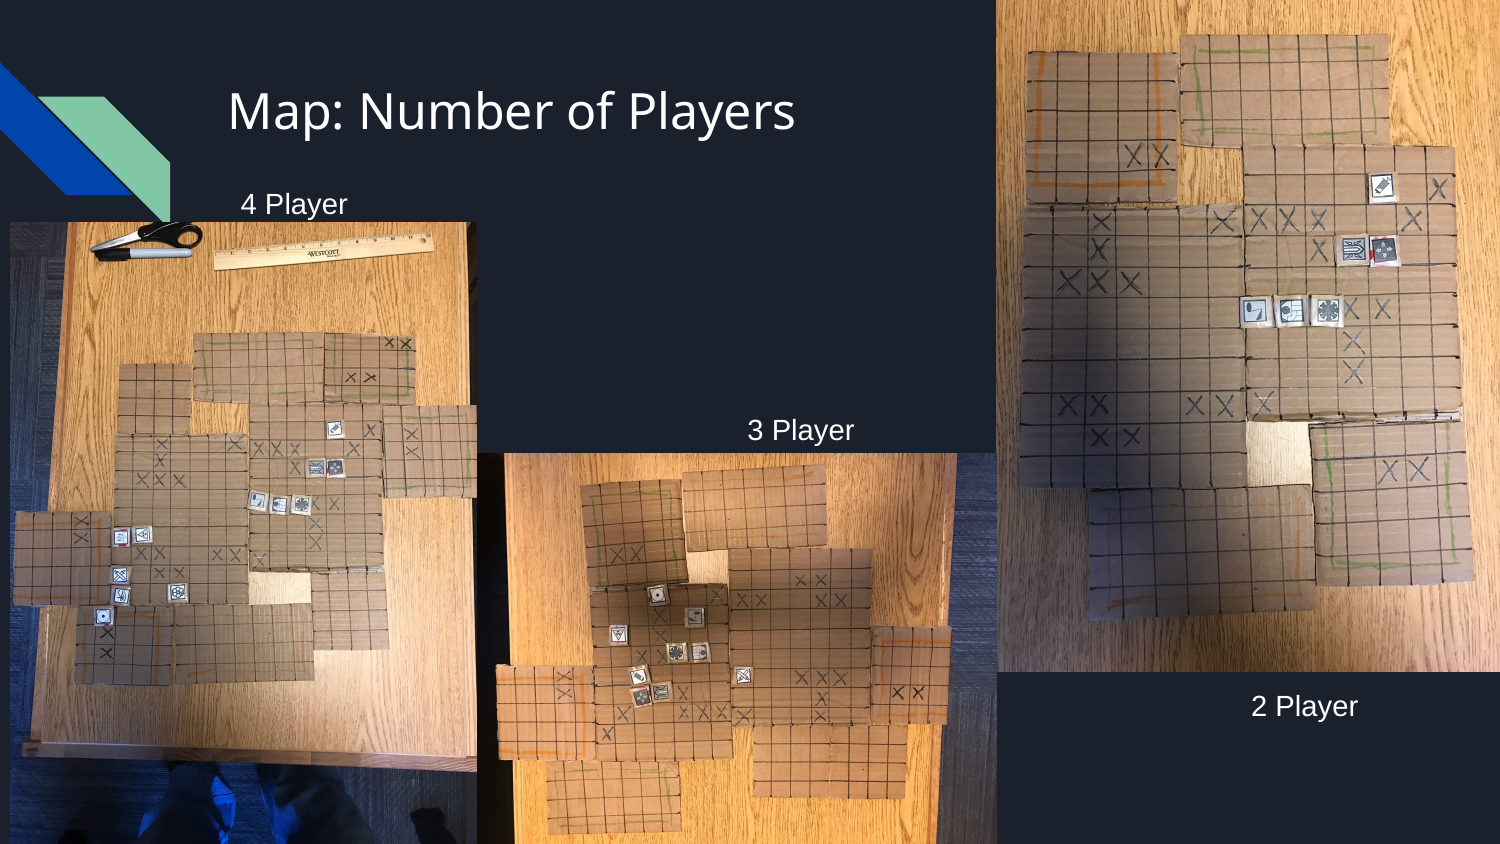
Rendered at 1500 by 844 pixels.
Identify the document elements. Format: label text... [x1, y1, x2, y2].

picture [10, 0, 1500, 844]
title Map: Number of Players [212, 64, 990, 215]
text_box 4 Player [225, 170, 490, 223]
text_box 2 Player [1236, 680, 1500, 787]
text_box 3 Player [732, 395, 990, 448]
